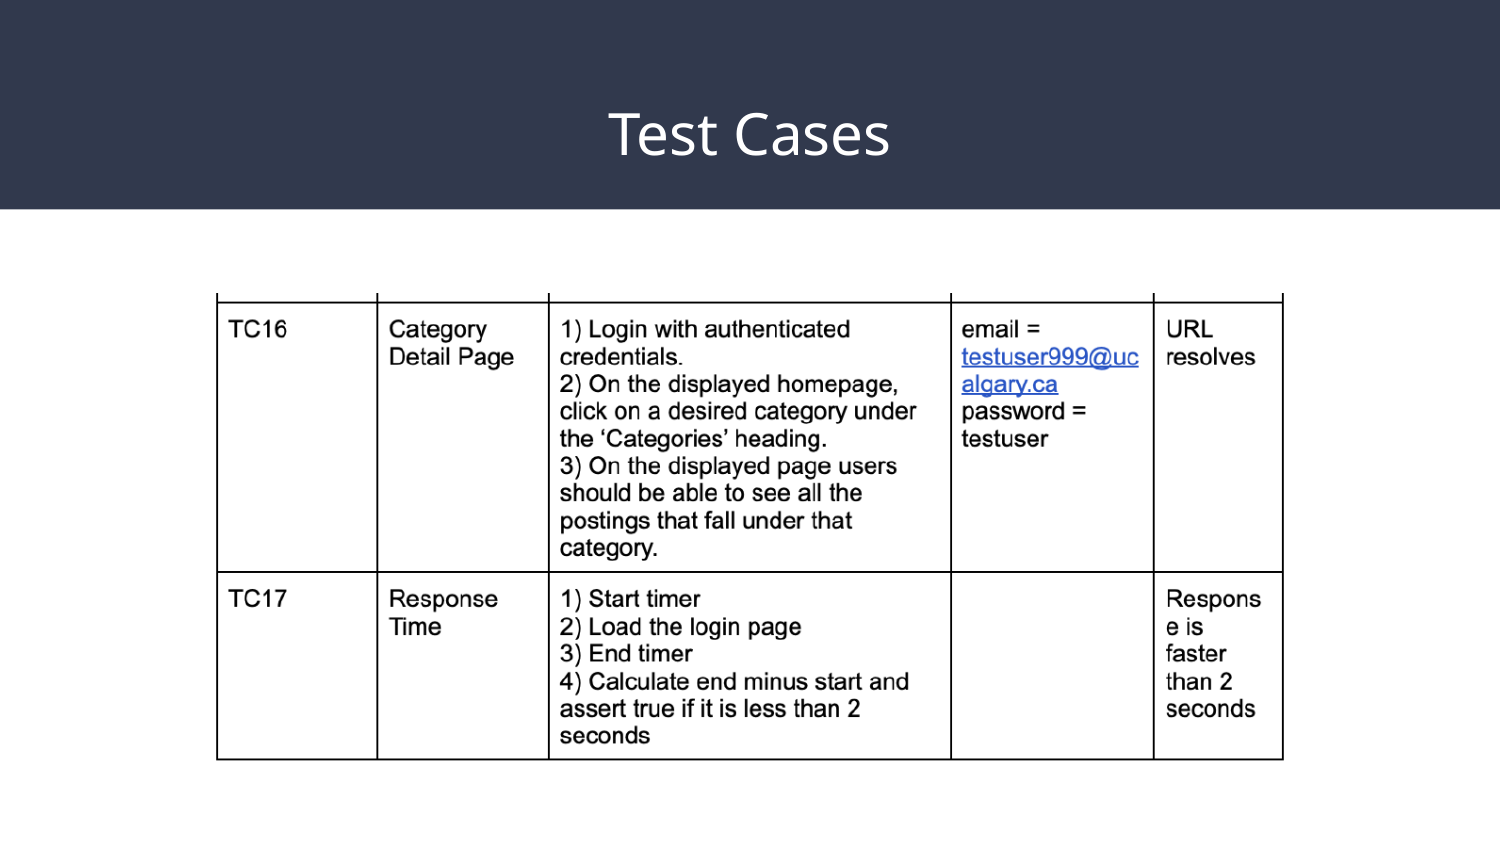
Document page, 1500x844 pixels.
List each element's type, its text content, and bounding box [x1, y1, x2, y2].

title Test Cases [51, 78, 1449, 215]
picture [207, 293, 1292, 766]
